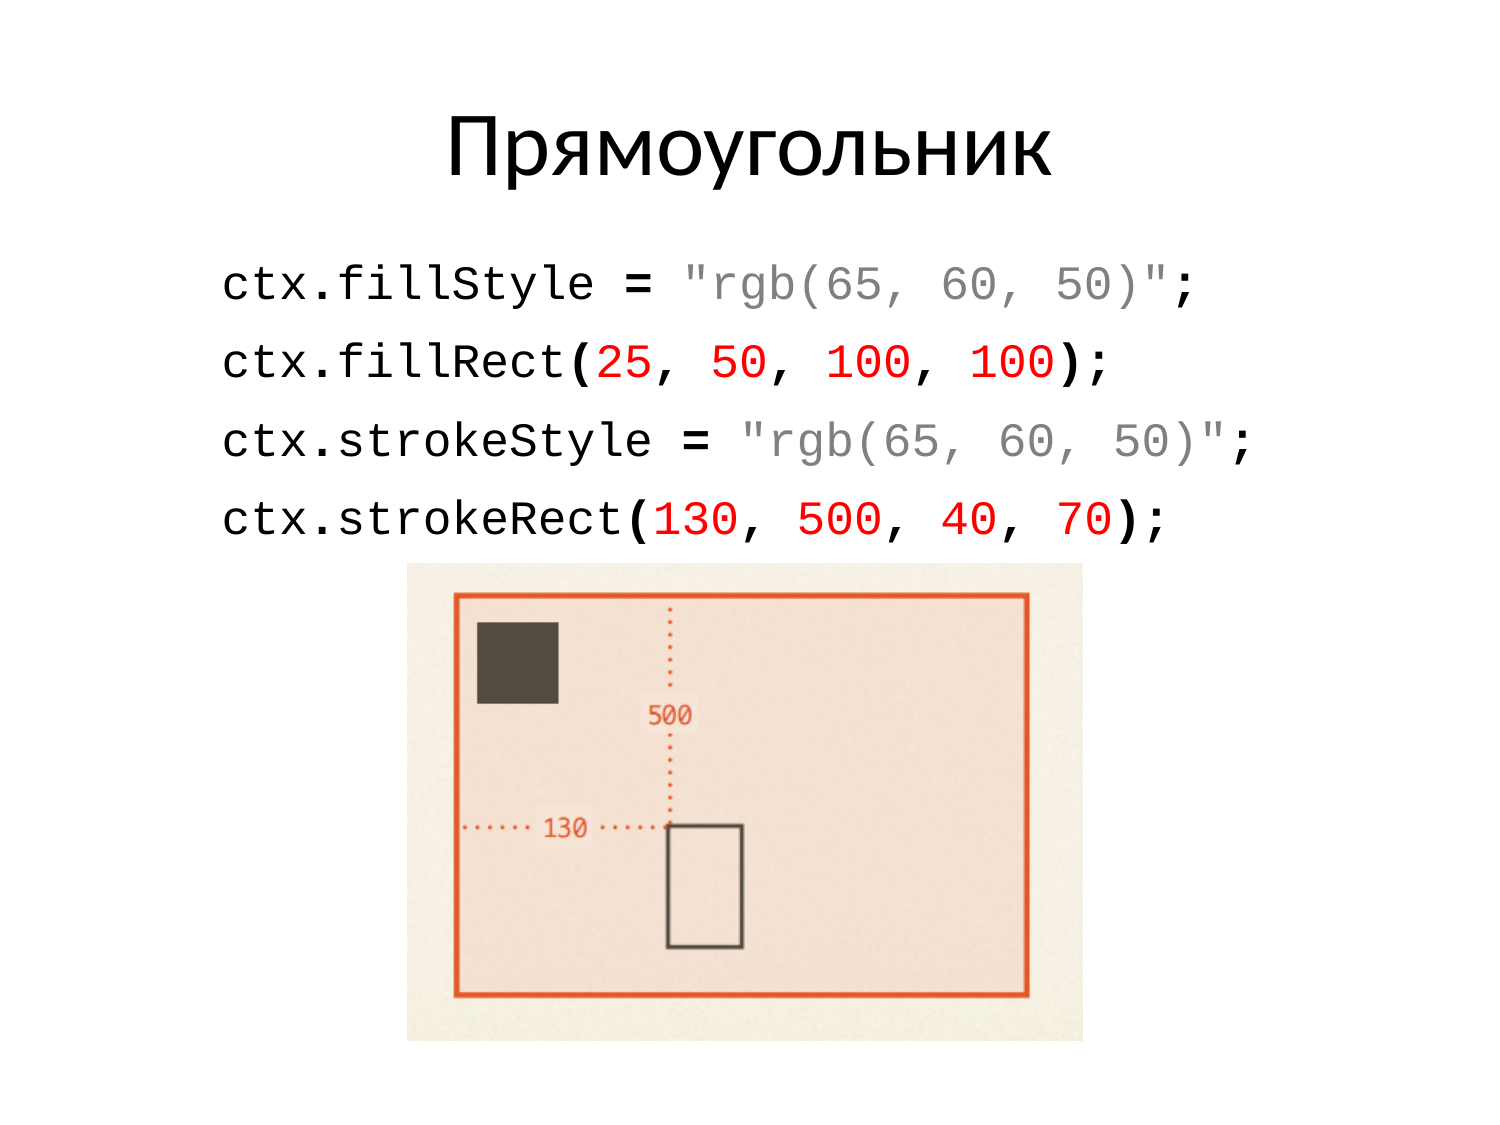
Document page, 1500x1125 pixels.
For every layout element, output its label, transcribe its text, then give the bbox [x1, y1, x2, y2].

list ctx.fillStyle = "rgb(65, 60, 50)"; ctx.fillRect(25, 50, 100, 100); ctx.strokeStyle = "rgb(65, 60, 50)"; ctx.strokeRect(130, 500, 40, 70); [206, 232, 1396, 564]
title Прямоугольник [75, 45, 1425, 233]
picture [407, 563, 1083, 1041]
